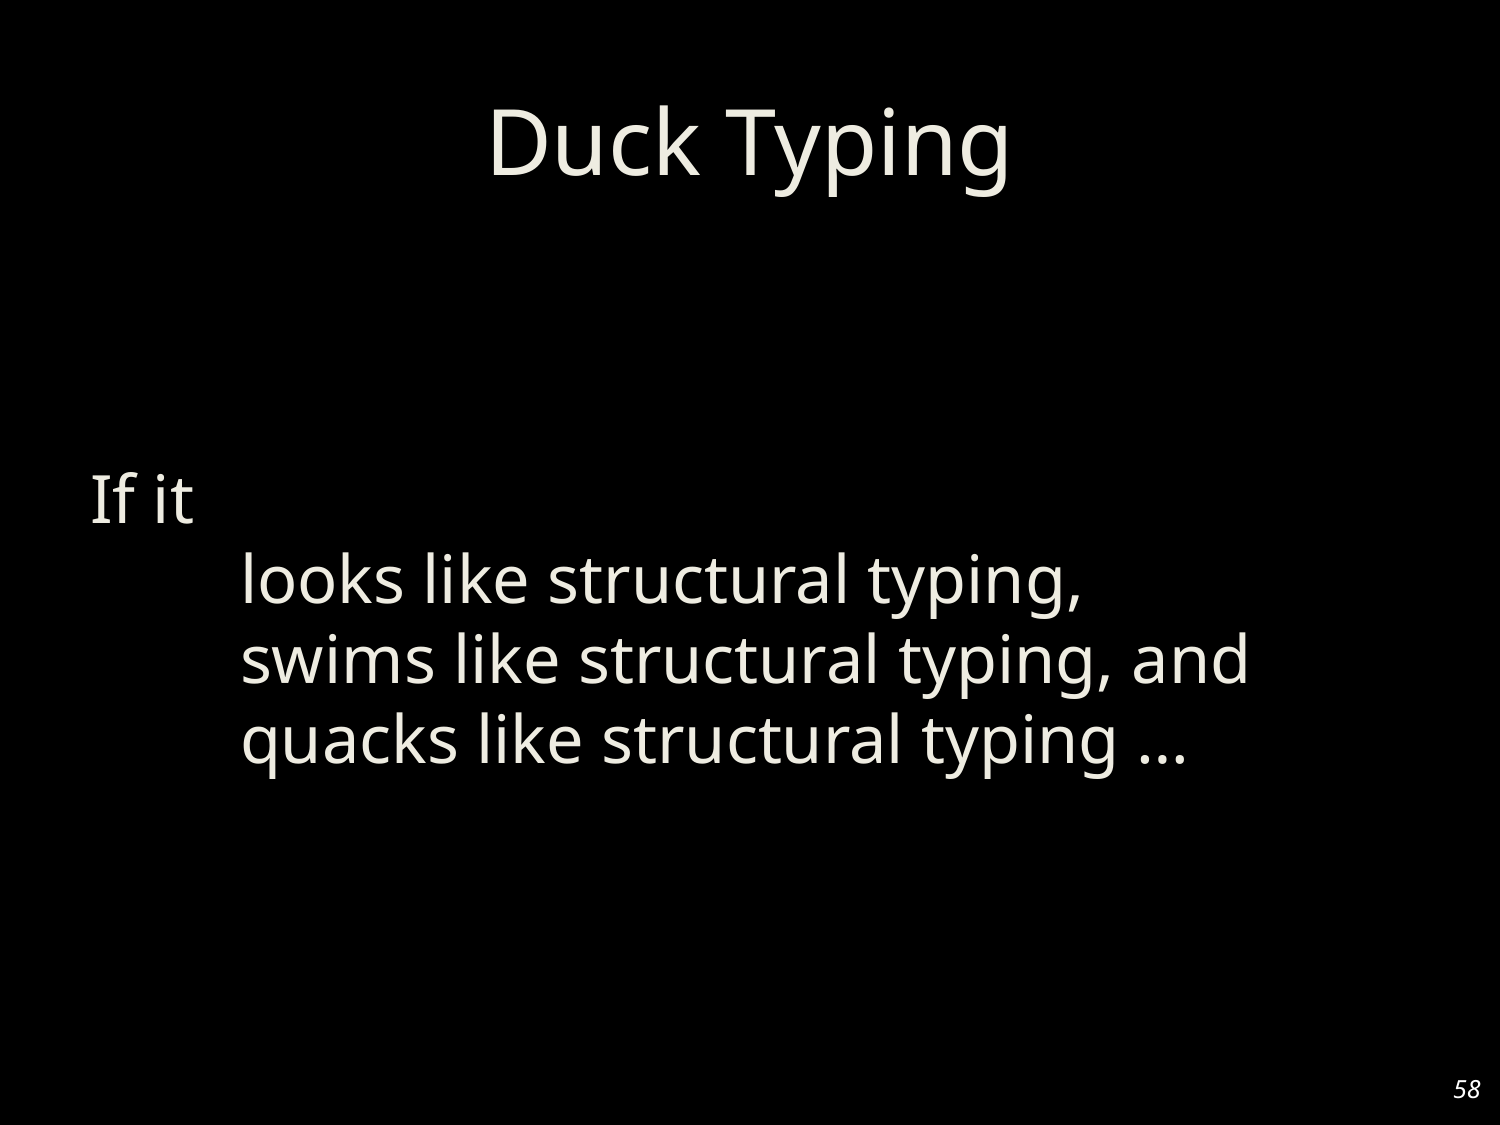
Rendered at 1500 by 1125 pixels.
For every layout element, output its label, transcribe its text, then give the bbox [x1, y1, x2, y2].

title Duck Typing [75, 45, 1425, 233]
list If it looks like structural typing, swims like structural typing, and quacks like structural typing … [75, 262, 1425, 1005]
slide_number 58 [1145, 1060, 1496, 1121]
